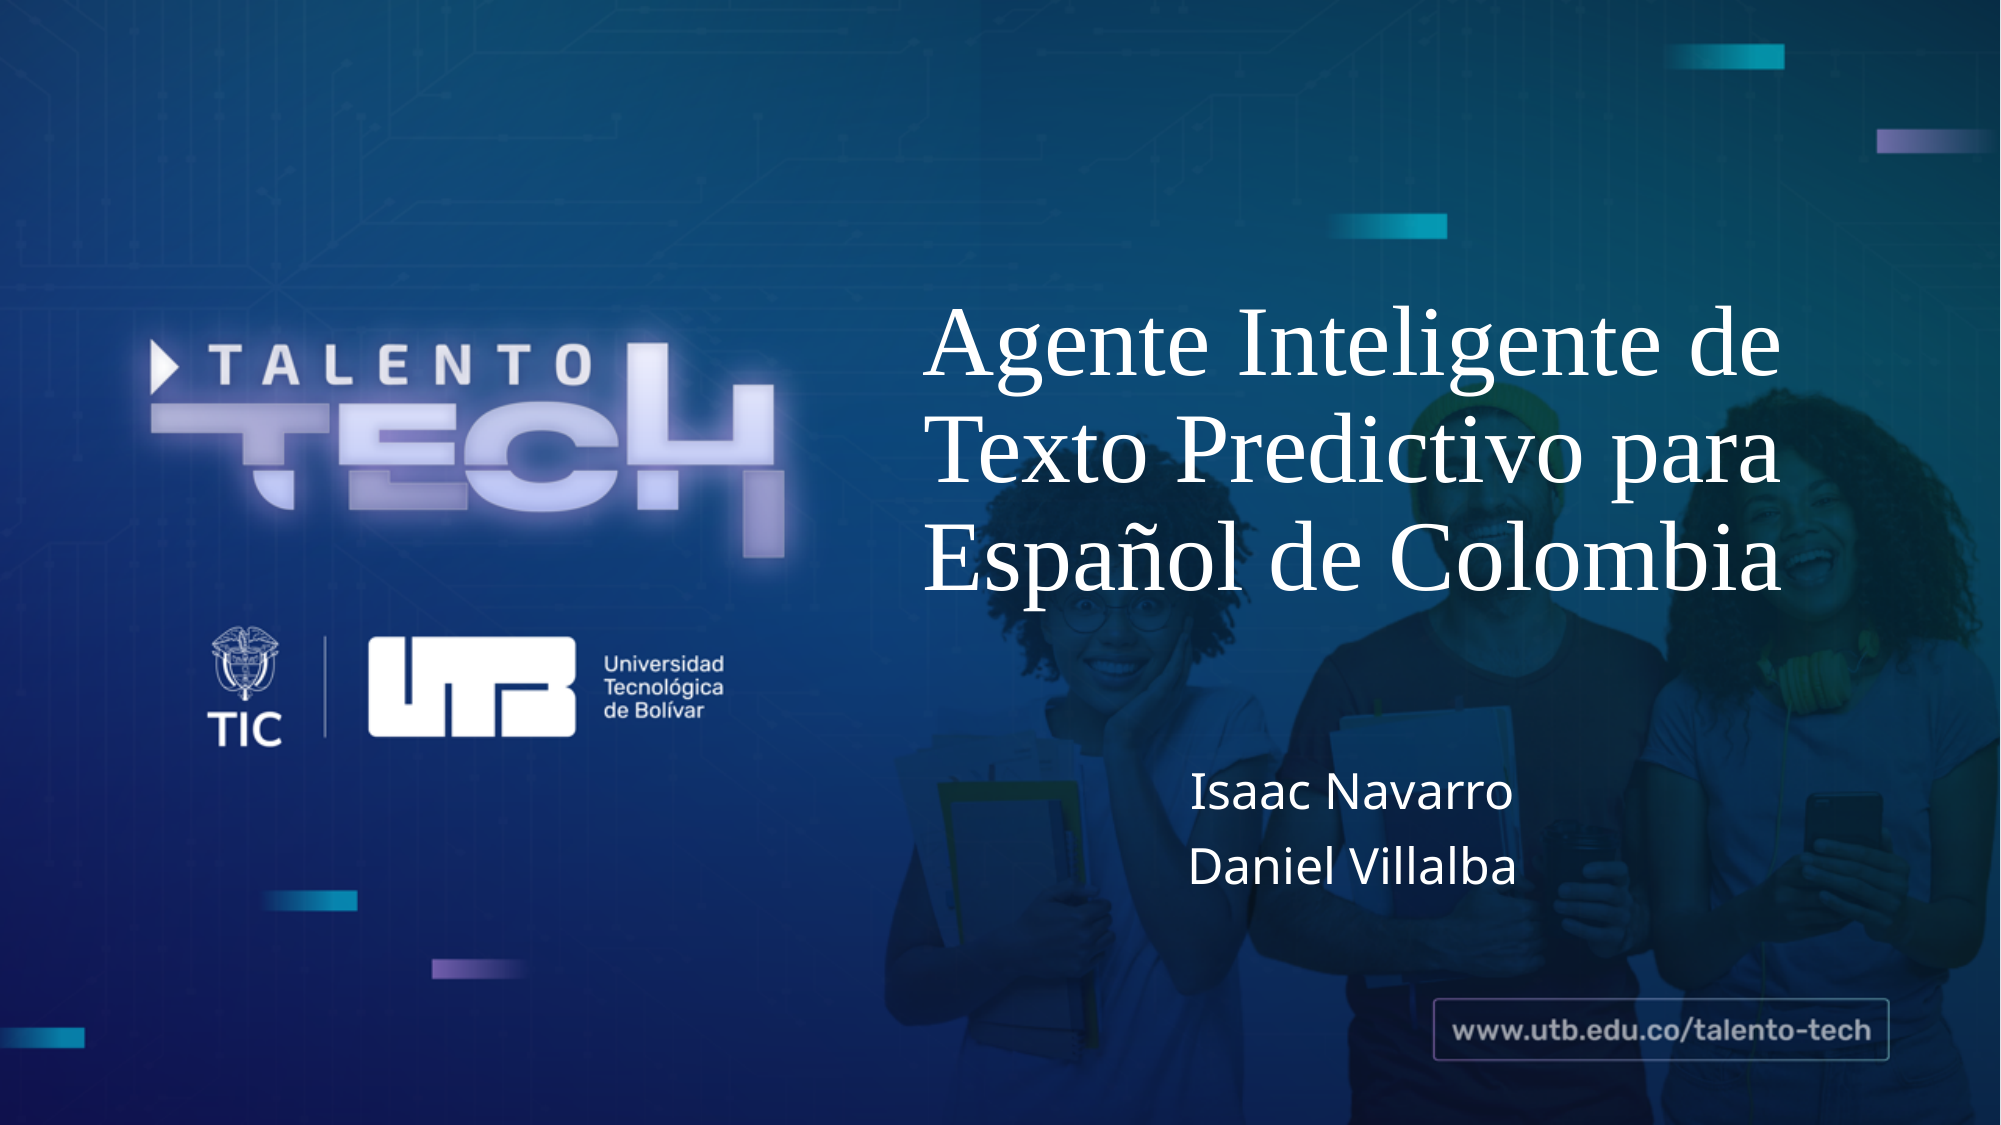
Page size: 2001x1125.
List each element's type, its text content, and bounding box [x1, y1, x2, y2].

subtitle Isaac Navarro Daniel Villalba [1077, 755, 1629, 907]
title Agente Inteligente de Texto Predictivo para Español de Colombia [800, 208, 1906, 620]
picture [0, 0, 2001, 1125]
